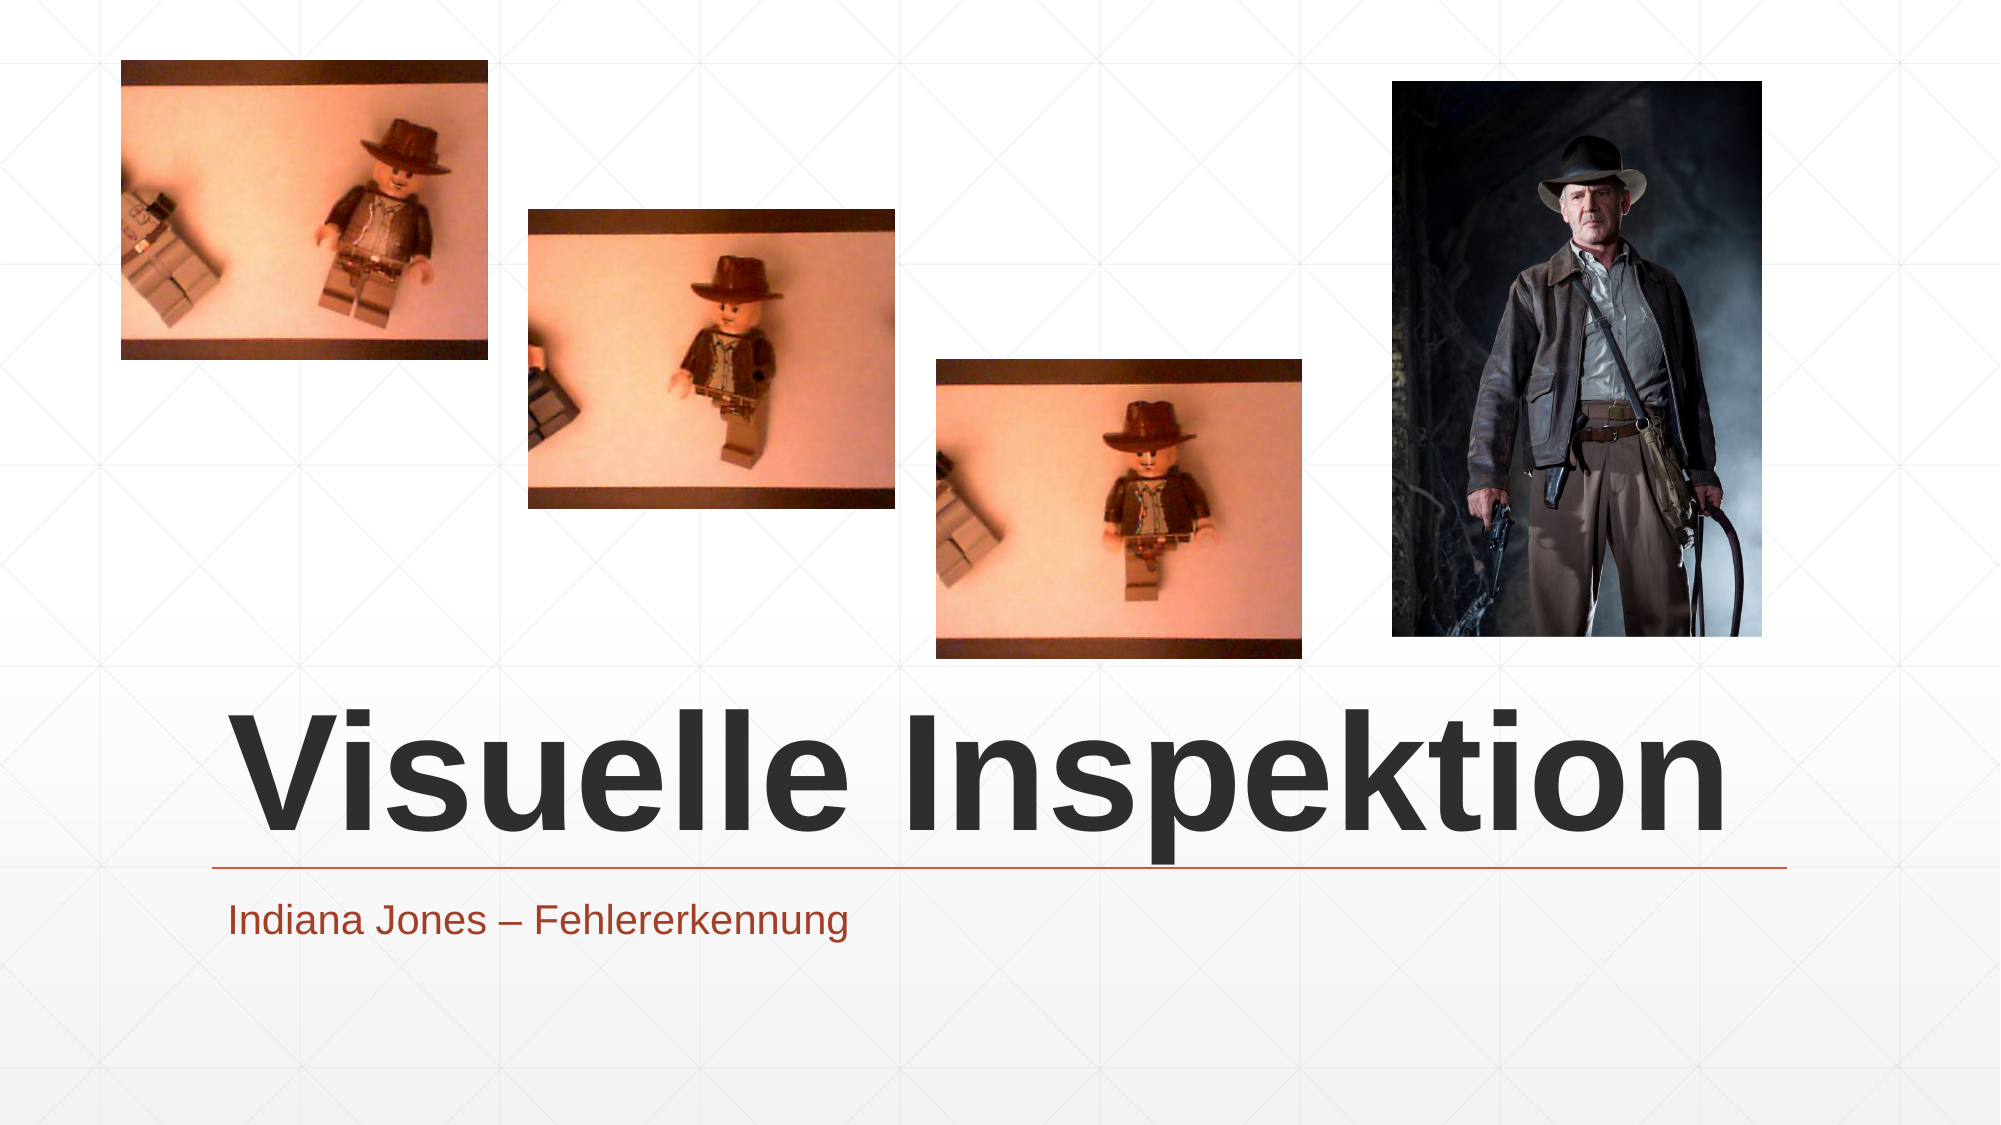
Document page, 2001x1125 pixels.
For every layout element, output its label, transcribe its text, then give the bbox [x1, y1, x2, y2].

picture [1392, 81, 1762, 637]
picture [936, 359, 1302, 659]
subtitle Indiana Jones – Fehlererkennung [212, 891, 1788, 1088]
title Visuelle Inspektion [212, 313, 1788, 869]
picture [528, 209, 895, 509]
picture [121, 60, 488, 360]
